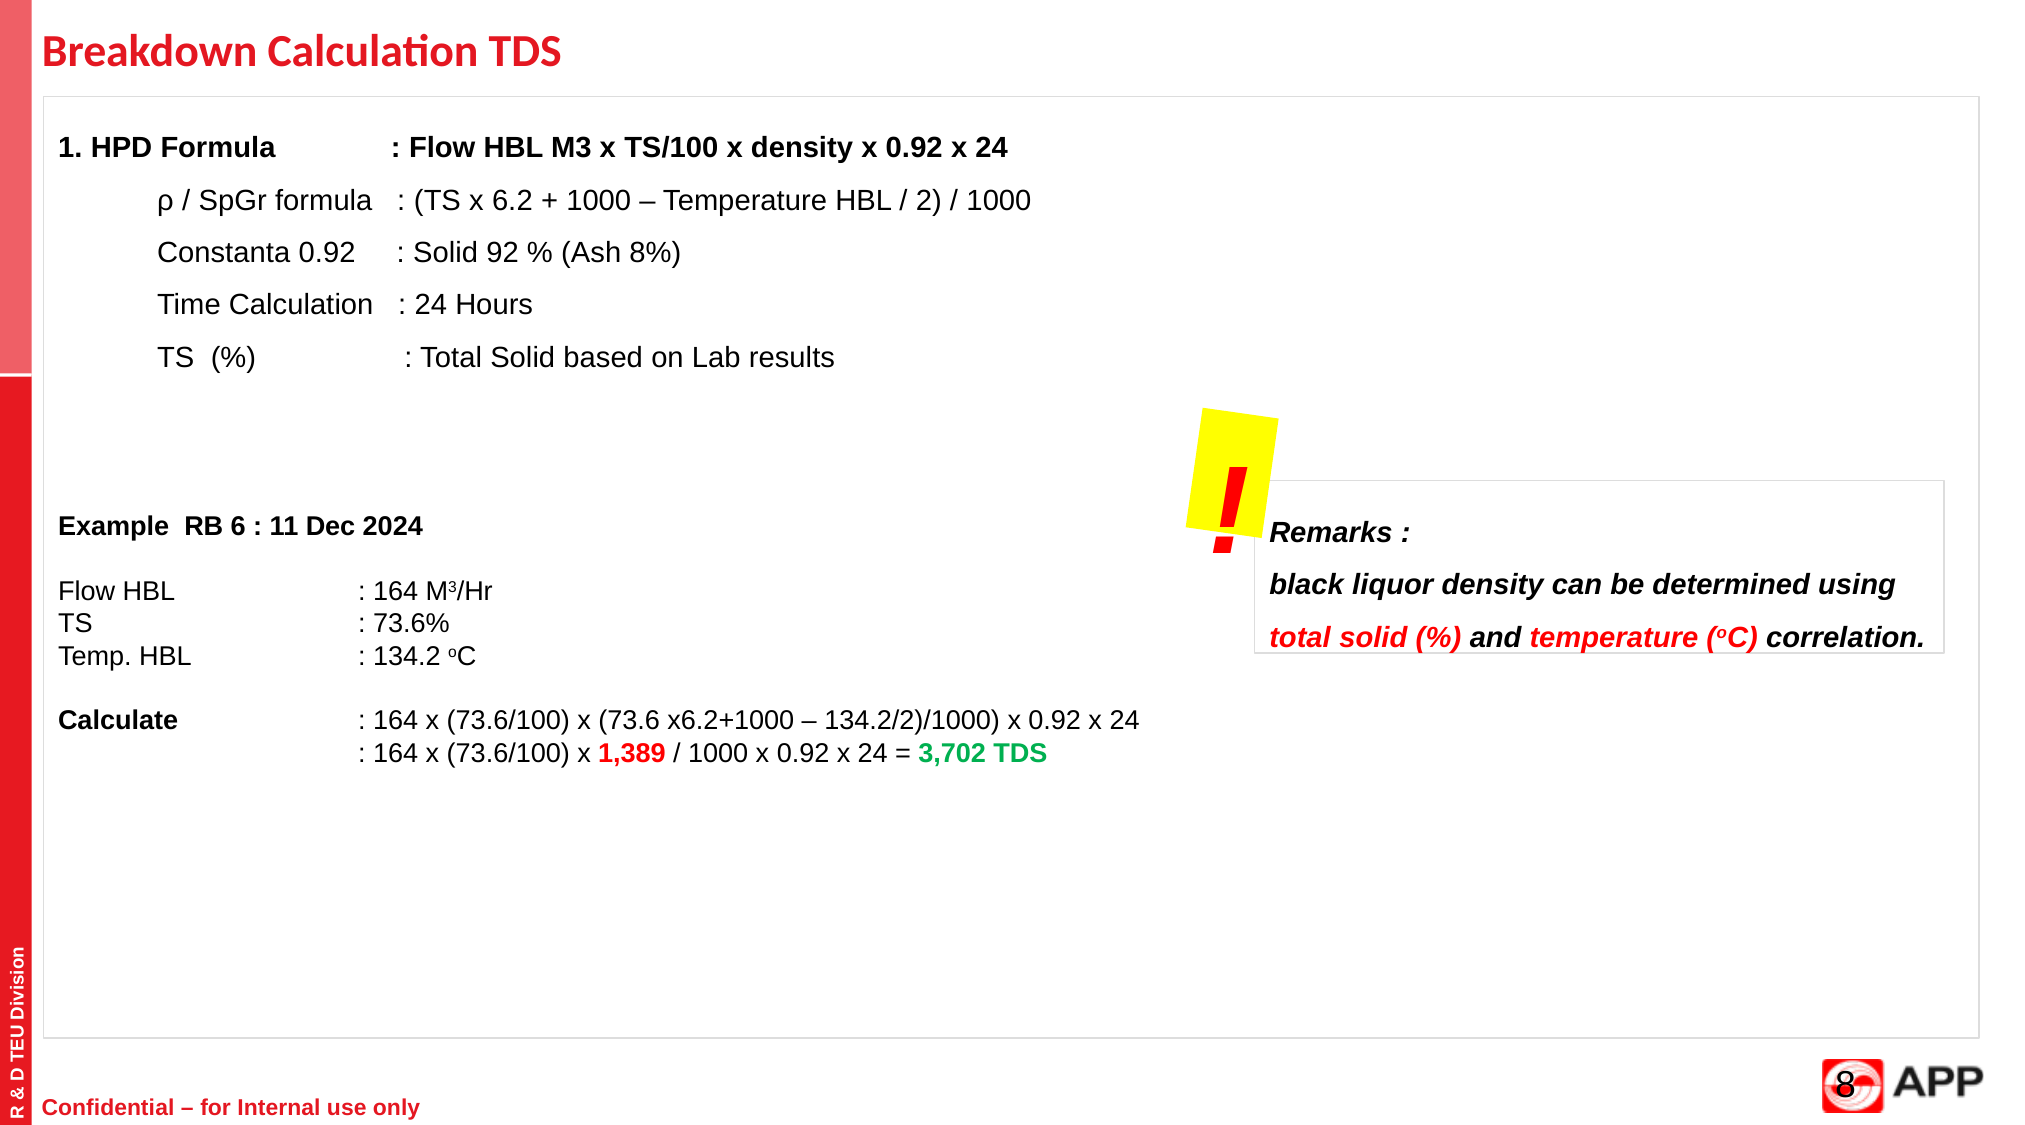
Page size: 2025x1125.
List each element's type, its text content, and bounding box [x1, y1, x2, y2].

picture [1822, 1059, 1984, 1113]
text_box Confidential – for Internal use only [41, 1092, 532, 1120]
text_box R & D TEU Division [5, 876, 28, 1120]
text_box Remarks : black liquor density can be determined using total solid (%) and temperature (oC) correlation. [1252, 479, 1946, 655]
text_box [1193, 338, 1292, 534]
text_box 1. HPD Formula : Flow HBL M3 x TS/100 x density x 0.92 x 24 ρ / SpGr formula : (TS x 6.2 + 1000 – Temperature HBL / 2) / 1000 Constanta 0.92 : Solid 92 % (Ash 8%) Time Calculation : 24 Hours TS (%) : Total Solid based on Lab results Example RB 6 : 11 Dec 2024 Flow HBL : 164 M3/Hr TS : 73.6% Temp. HBL : 134.2 oC Calculate : 164 x (73.6/100) x (73.6 x6.2+1000 – 134.2/2)/1000) x 0.92 x 24 : 164 x (73.6/100) x 1,389 / 1000 x 0.92 x 24 = 3,702 TDS [41, 94, 1981, 1040]
title Breakdown Calculation TDS [41, 19, 659, 76]
